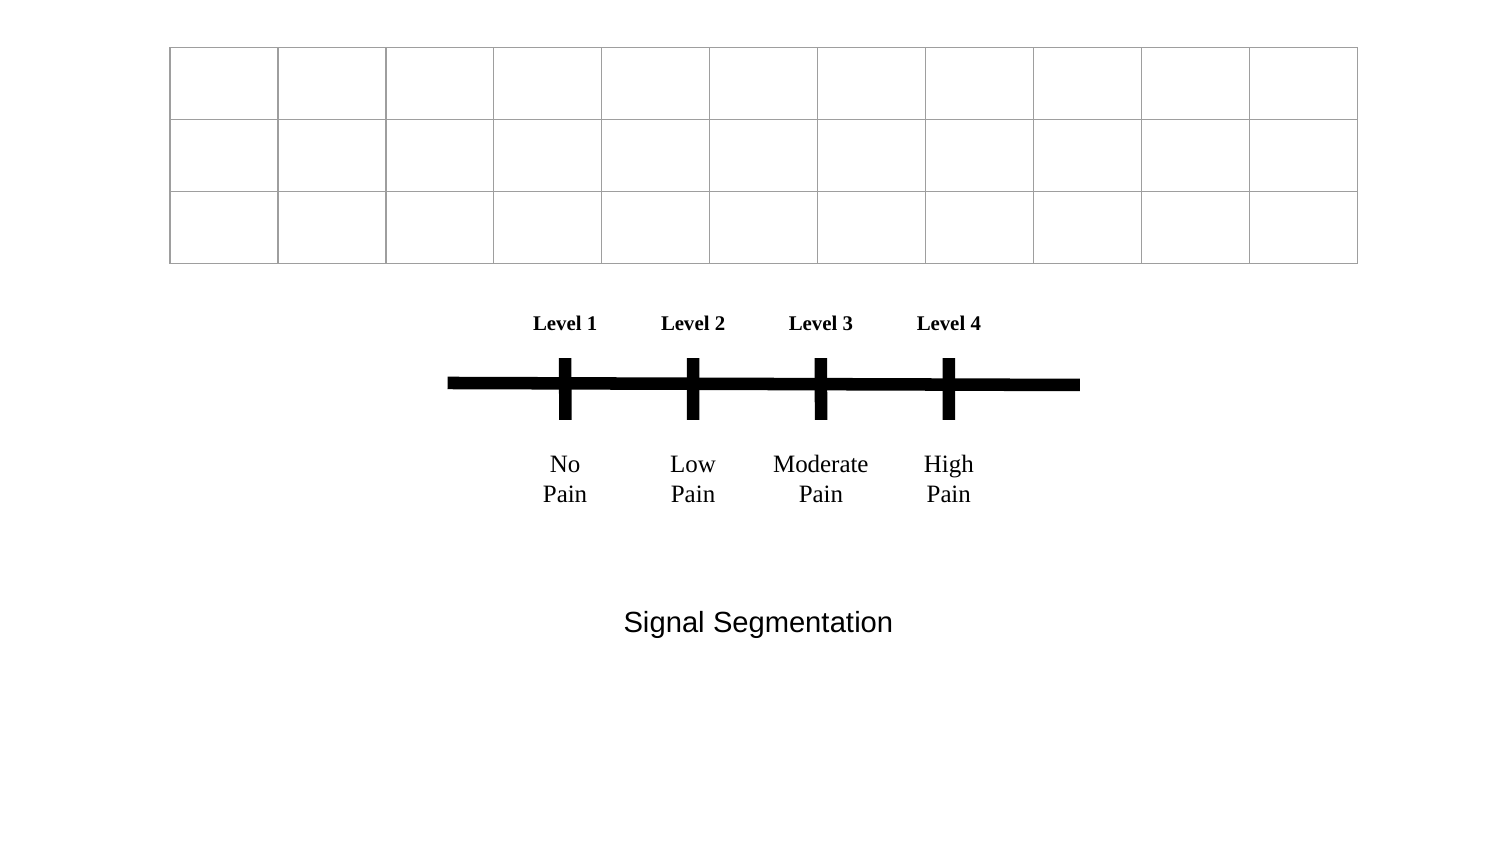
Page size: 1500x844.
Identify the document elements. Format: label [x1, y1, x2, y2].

table_cell [1142, 120, 1249, 191]
table_cell [710, 120, 817, 191]
table_cell [818, 120, 925, 191]
table_cell [602, 120, 709, 191]
text_box [752, 432, 890, 507]
table_cell [1034, 192, 1141, 263]
table_cell [171, 192, 277, 263]
text_box [520, 432, 611, 507]
table_cell [926, 192, 1033, 263]
table_cell [1250, 120, 1357, 191]
table_cell [494, 192, 601, 263]
table_cell [710, 192, 817, 263]
table_cell [1142, 192, 1249, 263]
table_cell [1034, 120, 1141, 191]
table_cell [171, 120, 277, 191]
table_cell [926, 120, 1033, 191]
table_header [387, 48, 493, 119]
table_cell [387, 120, 493, 191]
table_cell [279, 192, 385, 263]
table_header [710, 48, 817, 119]
table_cell [387, 192, 493, 263]
table_header [494, 48, 601, 119]
table_header [171, 48, 277, 119]
text_box [447, 357, 1081, 421]
text_box [608, 588, 919, 645]
table_cell [494, 120, 601, 191]
table_cell [818, 192, 925, 263]
table_header [1034, 48, 1141, 119]
text_box [648, 432, 738, 507]
table_header [926, 48, 1033, 119]
table_header [818, 48, 925, 119]
table_header [1142, 48, 1249, 119]
table_header [279, 48, 385, 119]
table_cell [279, 120, 385, 191]
table_header [1250, 48, 1357, 119]
table_cell [602, 192, 709, 263]
text_box [499, 294, 1015, 351]
table_cell [1250, 192, 1357, 263]
table_header [602, 48, 709, 119]
text_box [904, 432, 994, 507]
